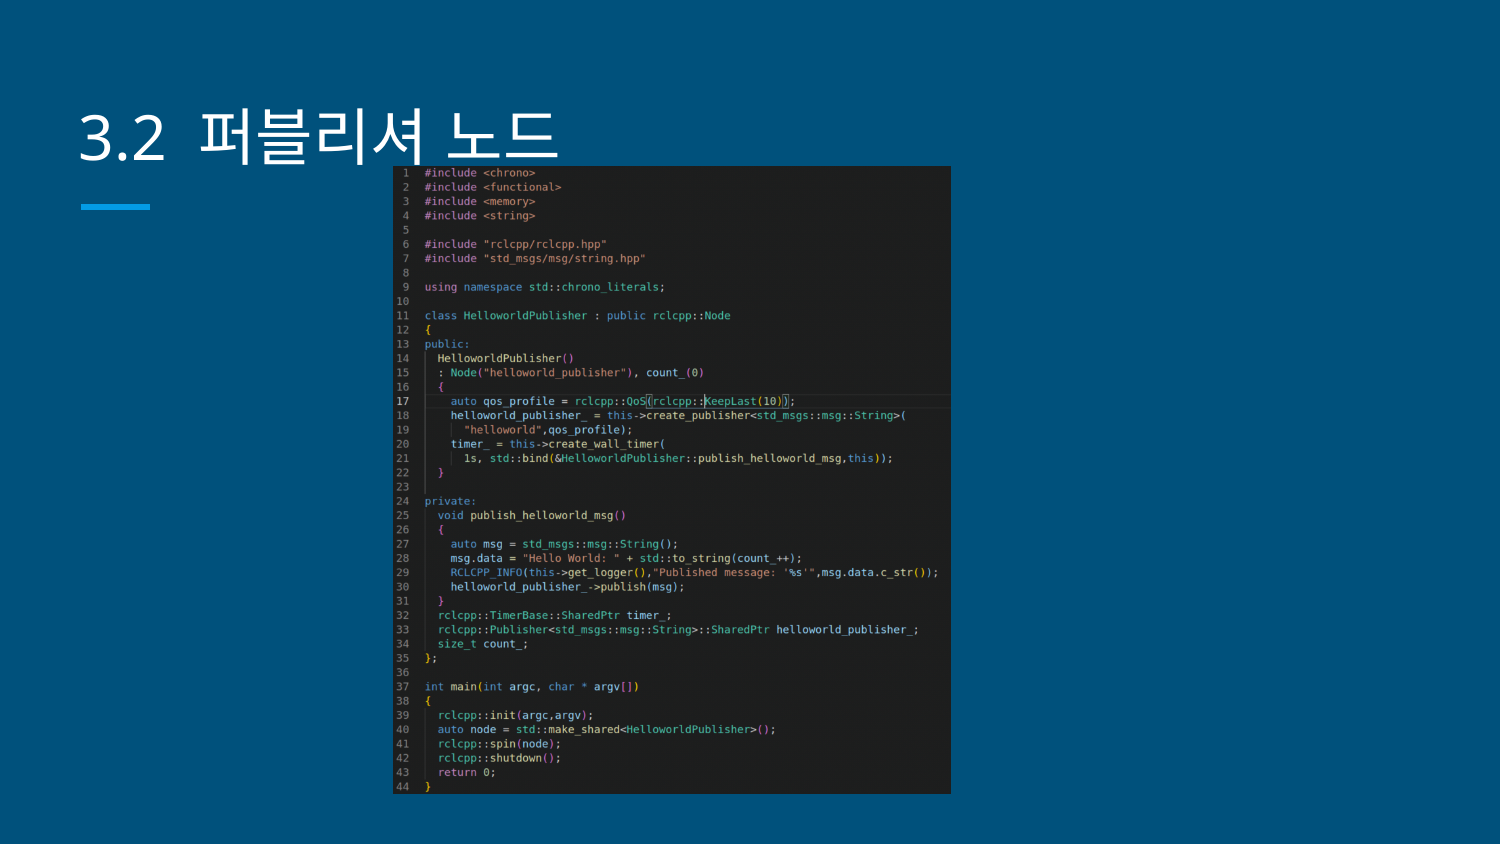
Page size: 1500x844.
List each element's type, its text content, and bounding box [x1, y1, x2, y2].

picture [394, 167, 950, 793]
title 3.2 퍼블리셔 노드 [63, 75, 1437, 188]
